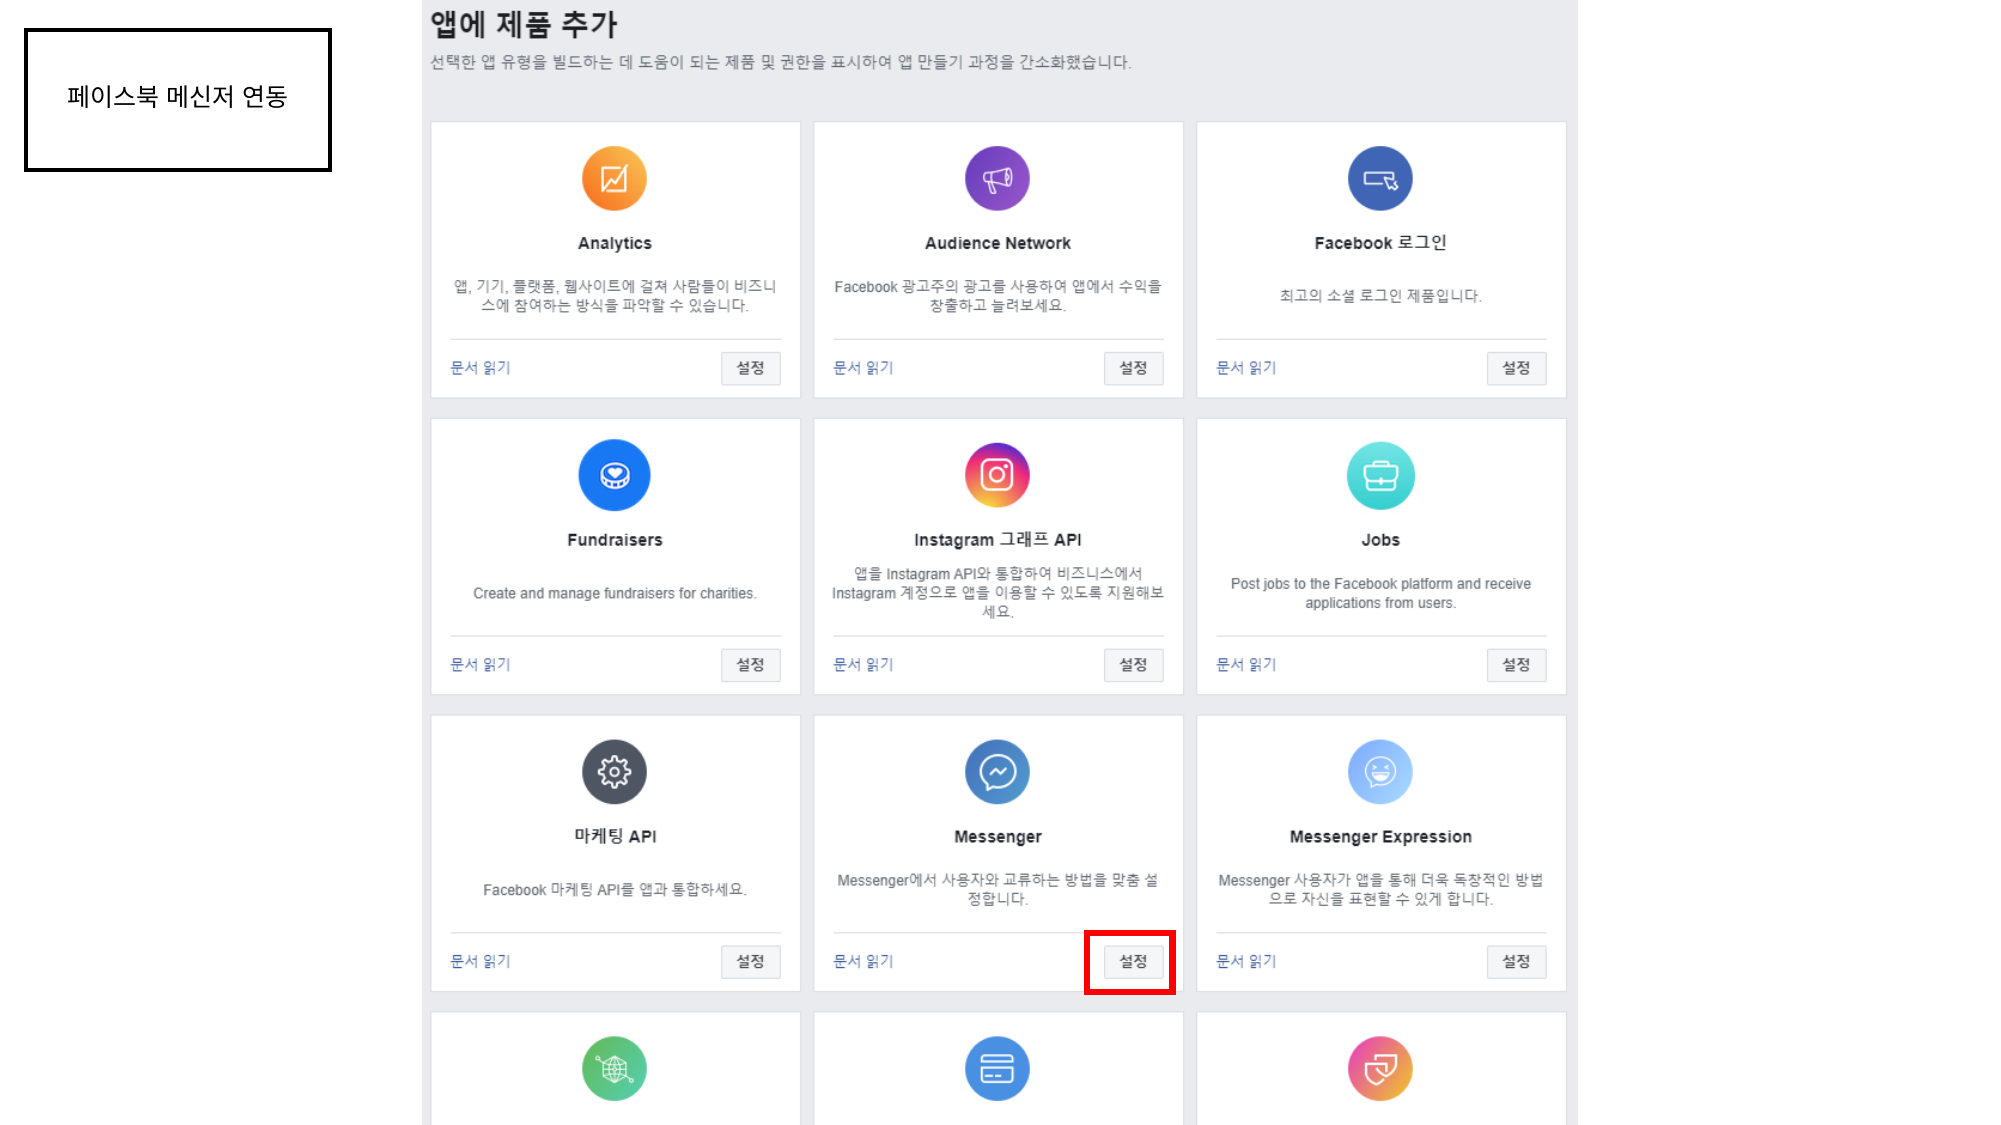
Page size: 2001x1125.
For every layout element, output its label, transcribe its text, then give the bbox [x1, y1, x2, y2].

picture [422, 0, 1578, 1125]
text_box [25, 29, 331, 171]
text_box 페이스북 메신저 연동 [32, 73, 324, 119]
